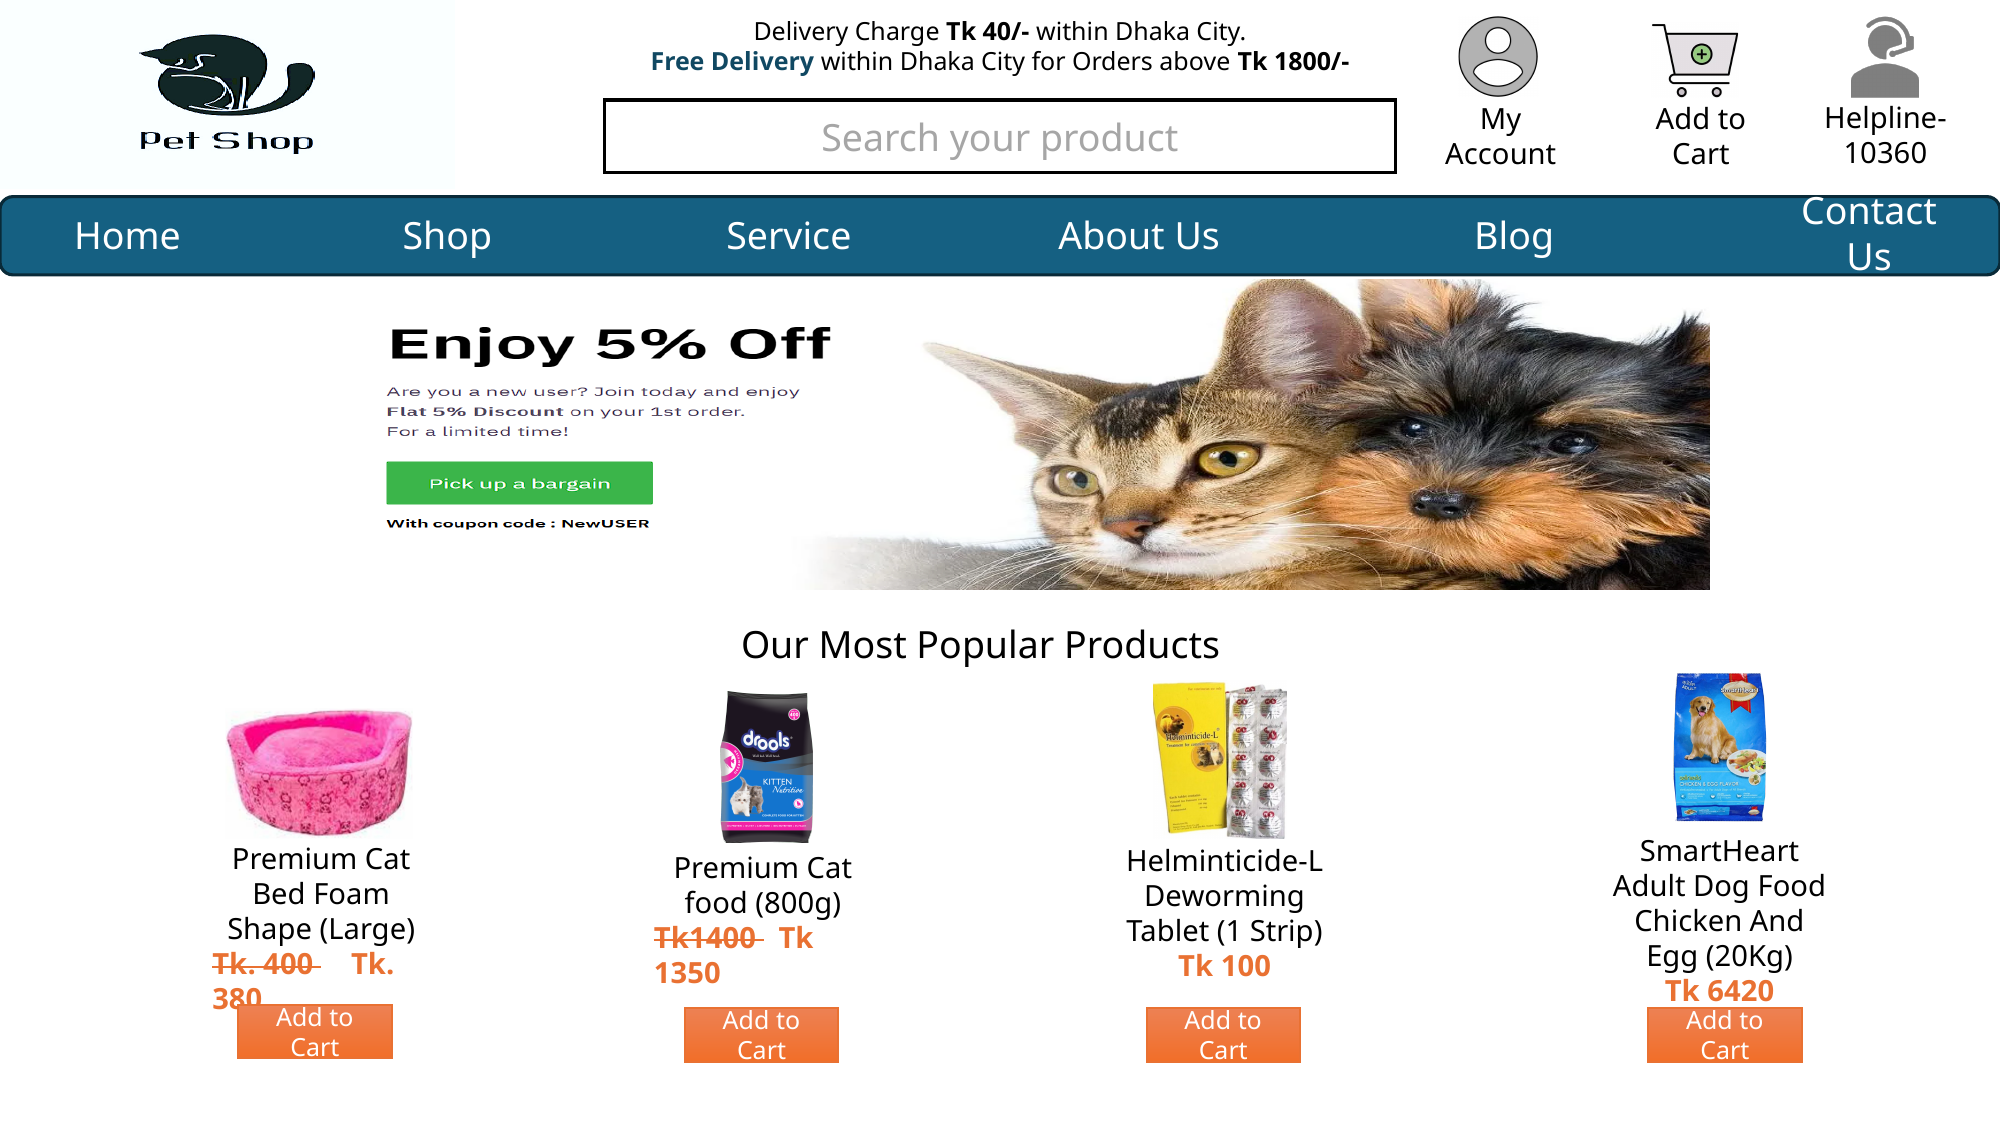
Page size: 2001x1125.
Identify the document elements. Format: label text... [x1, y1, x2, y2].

text_box Shop [338, 198, 557, 270]
text_box Our Most Popular Products [696, 613, 1265, 673]
text_box Premium Cat Bed Foam Shape (Large) Tk. 400 Tk. 380 [197, 833, 445, 1023]
picture [701, 691, 832, 844]
text_box Delivery Charge Tk 40/- within Dhaka City. Free Delivery within Dhaka City for Orders above Tk 1800/- [555, 8, 1445, 143]
picture [1654, 670, 1786, 825]
text_box Add to Cart [1647, 1007, 1803, 1063]
text_box Home [18, 198, 237, 270]
text_box Helpline- 10360 [1794, 92, 1977, 178]
text_box SmartHeart Adult Dog Food Chicken And Egg (20Kg) Tk 6420 [1595, 824, 1844, 1015]
text_box Search your product [603, 143, 1397, 174]
picture [1457, 16, 1539, 97]
text_box About Us [1029, 198, 1249, 270]
text_box Helminticide-L Deworming Tablet (1 Strip) Tk 100 [1100, 834, 1349, 990]
picture [0, 0, 456, 189]
picture [1651, 21, 1739, 98]
text_box Blog [1404, 198, 1624, 270]
picture [1152, 679, 1288, 839]
text_box Add to Cart [237, 1004, 393, 1059]
text_box My Account [1409, 93, 1592, 178]
text_box Add to Cart [1609, 93, 1792, 178]
picture [362, 278, 1711, 590]
text_box Add to Cart [684, 1007, 839, 1063]
picture [1834, 5, 1936, 108]
text_box Service [680, 198, 899, 270]
text_box Add to Cart [1146, 1007, 1301, 1063]
text_box [0, 195, 2000, 277]
text_box Contact Us [1760, 196, 1979, 269]
picture [225, 707, 414, 839]
text_box Premium Cat food (800g) Tk1400 Tk 1350 [639, 841, 887, 997]
